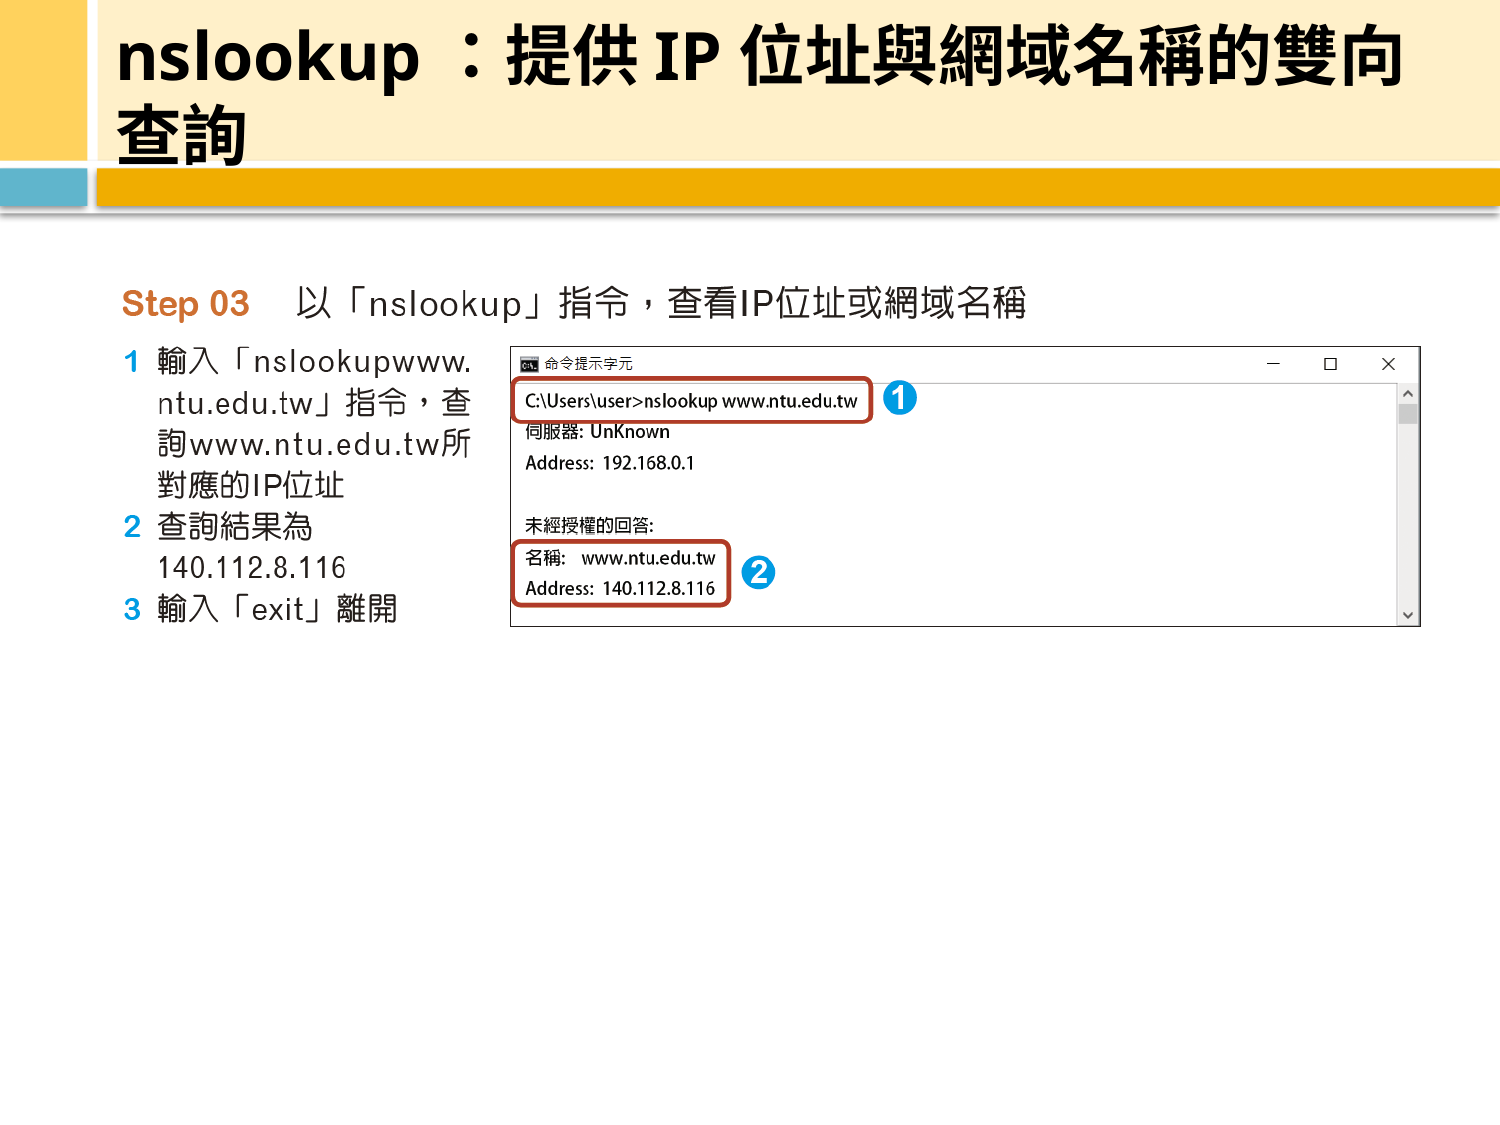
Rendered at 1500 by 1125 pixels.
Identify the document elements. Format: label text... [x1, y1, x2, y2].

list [100, 274, 1439, 642]
title nslookup：提供IP位址與網域名稱的雙向查詢 [100, 26, 1475, 161]
